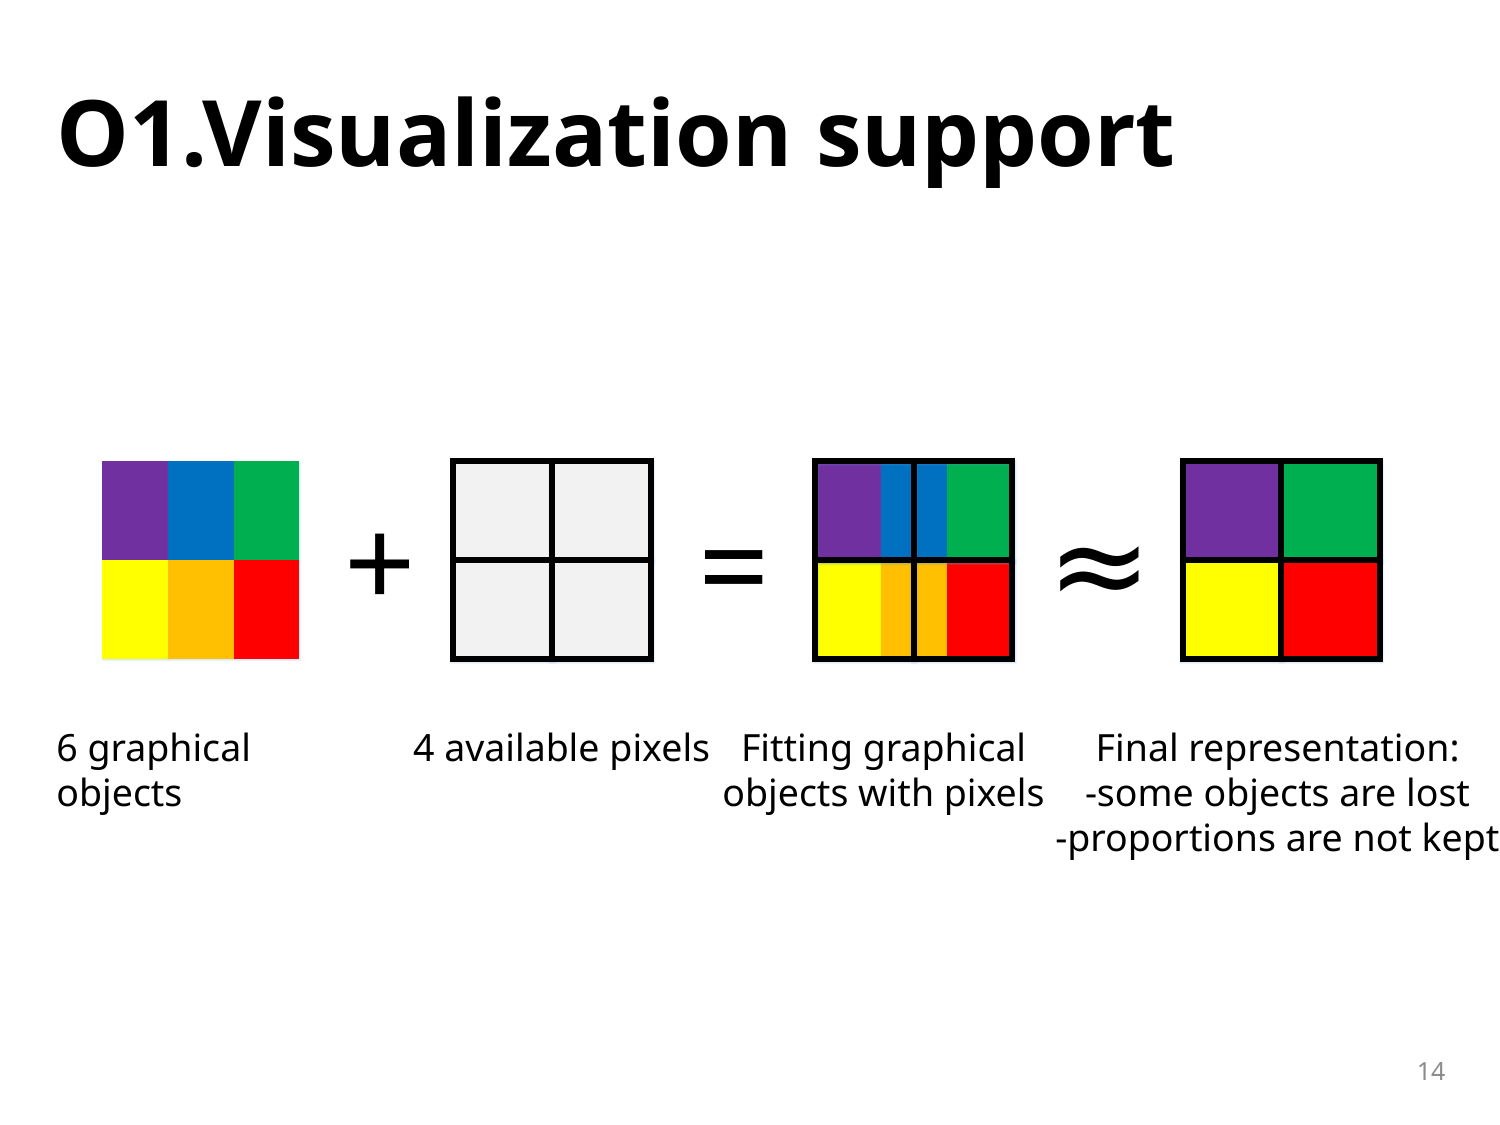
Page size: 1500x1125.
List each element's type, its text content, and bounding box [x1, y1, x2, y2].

text_box 6 graphical objects [41, 716, 398, 822]
title O1.Visualization support [41, 59, 1461, 215]
text_box Fitting graphical objects with pixels [707, 716, 1040, 822]
text_box Final representation: -some objects are lost -proportions are not kept [1040, 716, 1500, 867]
slide_number 14 [1059, 1042, 1461, 1103]
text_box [99, 454, 1386, 665]
text_box 4 available pixels [398, 716, 707, 777]
